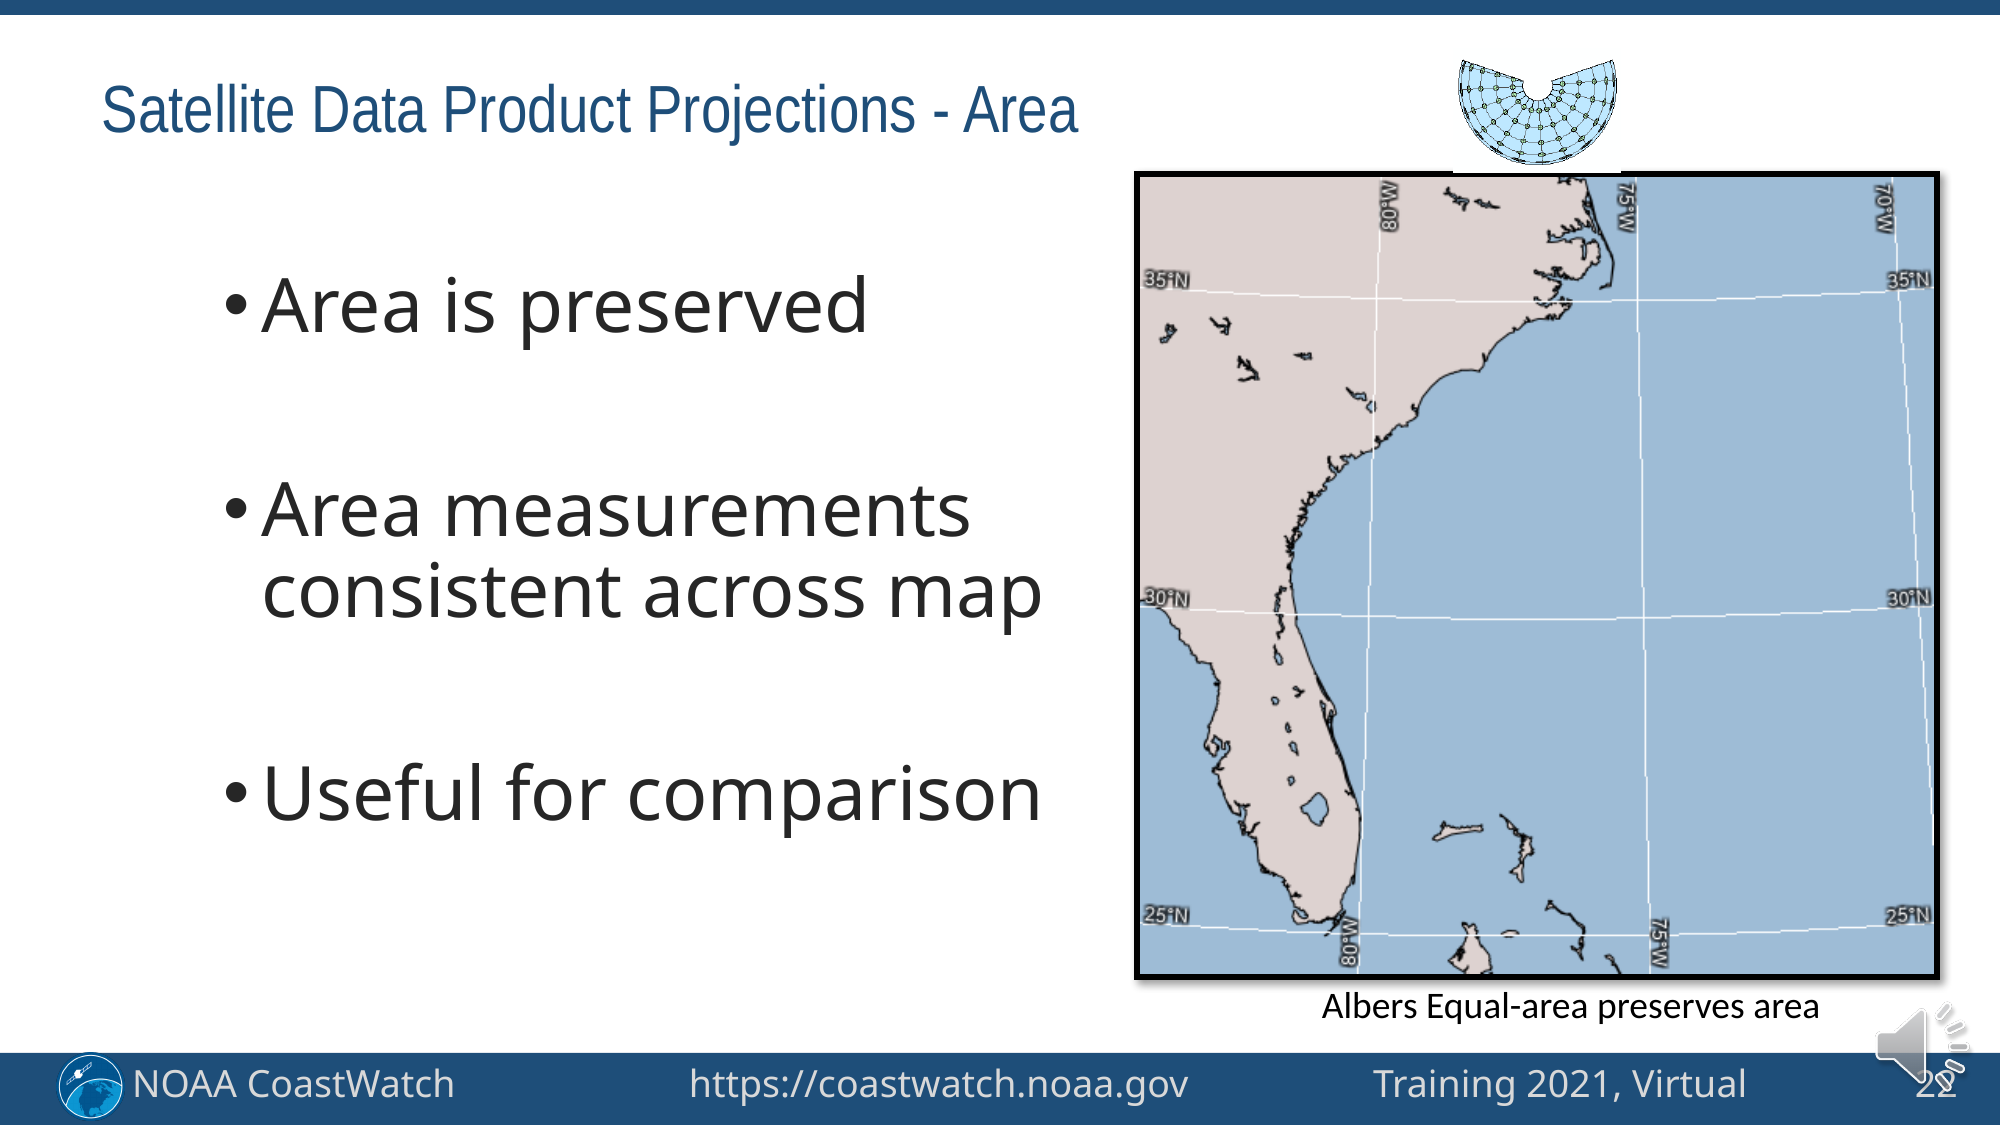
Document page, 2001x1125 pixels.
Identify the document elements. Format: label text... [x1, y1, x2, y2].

picture [56, 1052, 125, 1121]
picture [1453, 48, 1621, 173]
picture [1139, 176, 1935, 975]
list Area is preserved Area measurements consistent across map Useful for comparison [209, 260, 1104, 974]
text_box Albers Equal-area preserves area [1306, 984, 1841, 1034]
title Satellite Data Product Projections - Area [86, 1, 1812, 220]
picture [1874, 999, 1976, 1101]
